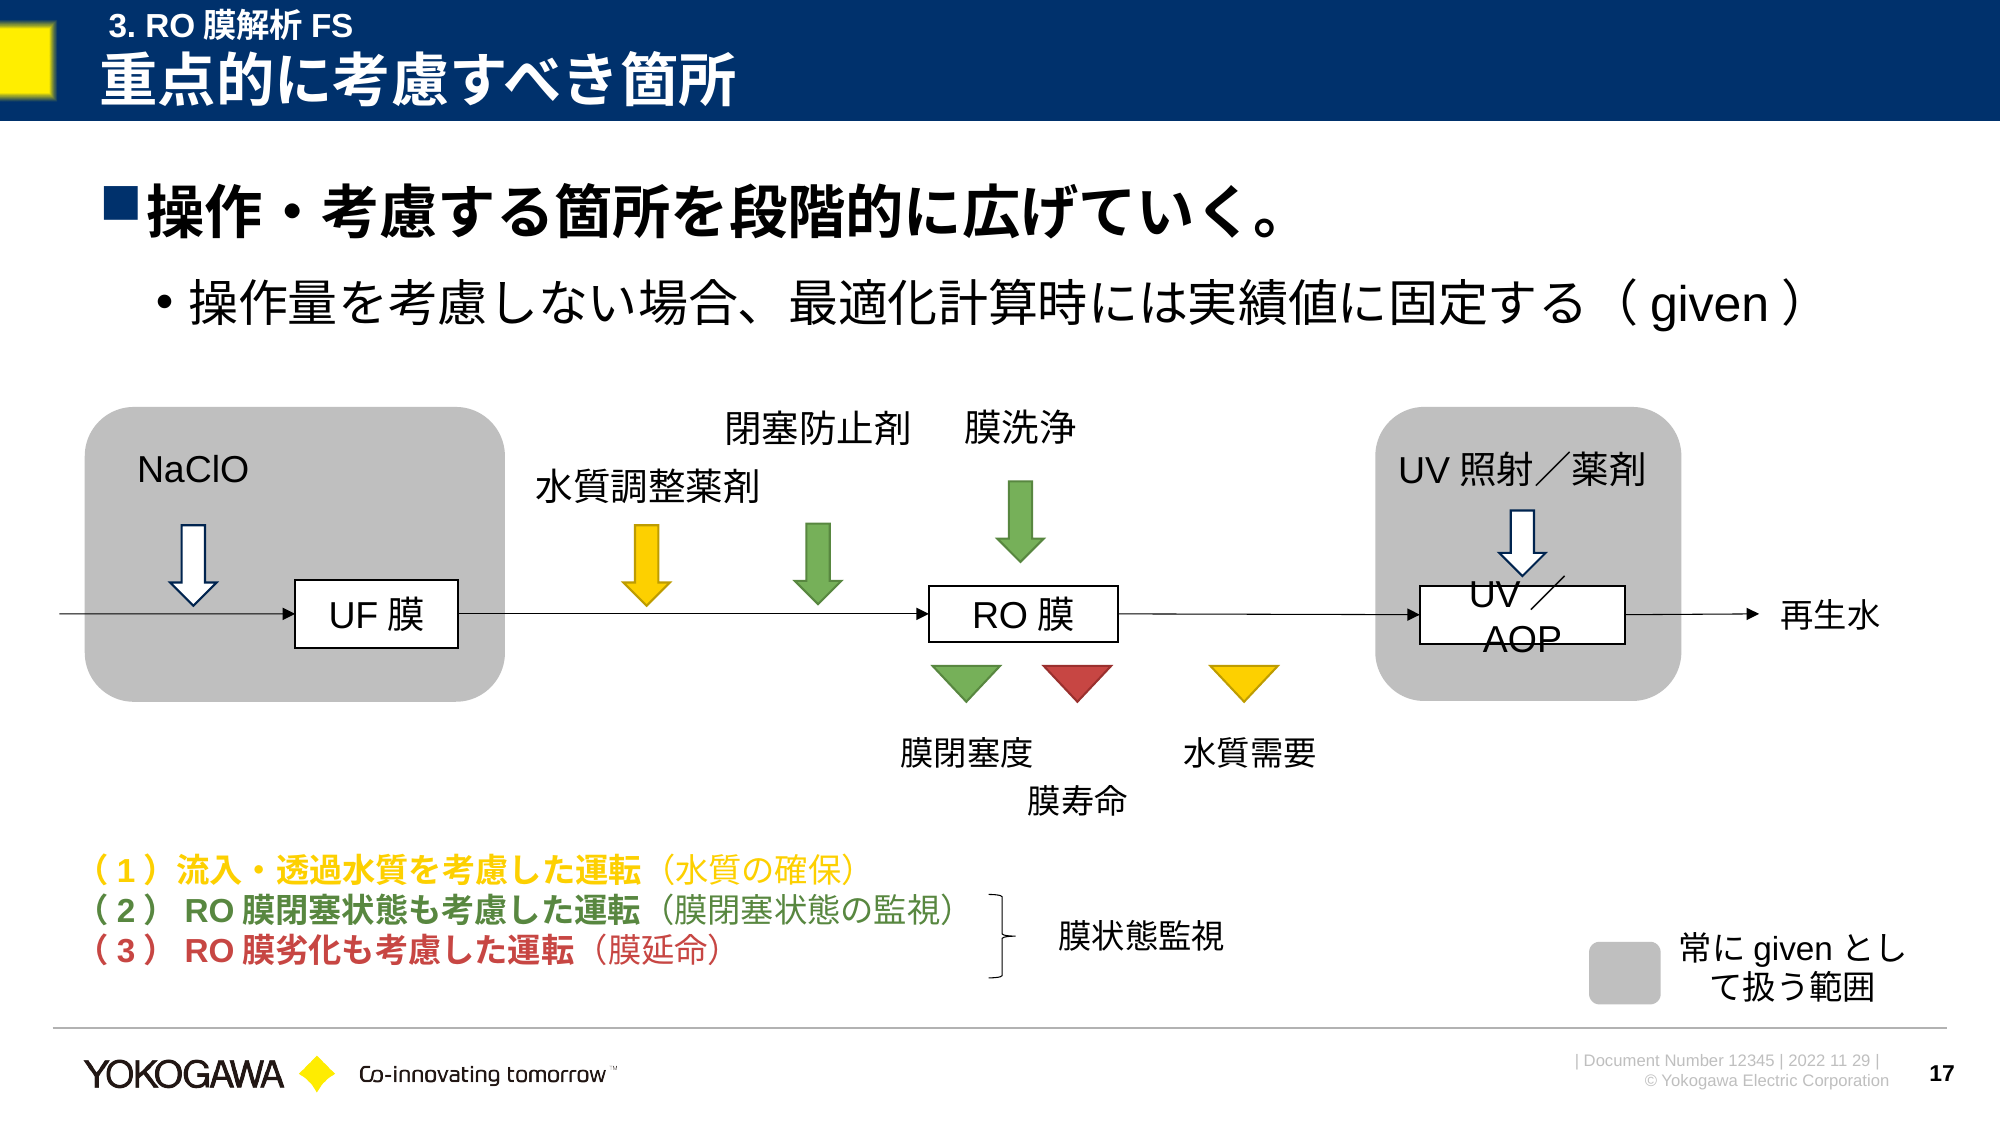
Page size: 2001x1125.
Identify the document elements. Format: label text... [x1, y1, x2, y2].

text_box 膜閉塞度 [861, 724, 1073, 780]
text_box [1374, 405, 1683, 614]
text_box [83, 614, 507, 703]
text_box 水質調整薬剤 [516, 455, 780, 516]
text_box [1374, 615, 1683, 703]
text_box [792, 522, 844, 606]
picture [83, 1055, 617, 1093]
text_box 3. RO膜解析FS [93, 0, 836, 52]
text_box [994, 480, 1047, 564]
list 操作・考慮する箇所を段階的に広げていく。 操作量を考慮しない場合、最適化計算時には実績値に固定する（given） [84, 175, 1946, 275]
text_box UF膜 [294, 579, 459, 649]
text_box UV／AOP [1419, 585, 1626, 645]
text_box 水質需要 [1130, 724, 1370, 780]
text_box 膜状態監視 [1043, 908, 1311, 963]
text_box [930, 664, 1003, 704]
text_box [1588, 940, 1658, 1006]
text_box 膜寿命 [996, 773, 1160, 828]
text_box [1208, 664, 1281, 704]
text_box 再生水 [1759, 586, 1903, 642]
text_box NaClO [107, 437, 279, 497]
text_box [1496, 509, 1549, 578]
text_box [1041, 664, 1114, 704]
text_box （1）流入・透過水質を考慮した運転（水質の確保） （2）RO膜閉塞状態も考慮した運転（膜閉塞状態の監視） （3）RO膜劣化も考慮した運転（膜延命） [60, 841, 1057, 977]
slide_number 17 [1904, 1042, 1970, 1103]
picture [0, 6, 69, 115]
text_box 常にgivenとして扱う範囲 [1658, 919, 1928, 1015]
text_box [620, 524, 673, 608]
text_box UV照射／薬剤 [1370, 439, 1675, 499]
title 重点的に考慮すべき箇所 [84, 40, 1955, 126]
text_box 膜洗浄 [925, 396, 1115, 457]
text_box RO膜 [928, 585, 1119, 643]
text_box [83, 405, 507, 613]
text_box [988, 893, 1016, 979]
text_box [167, 524, 220, 608]
text_box 閉塞防止剤 [700, 397, 936, 458]
